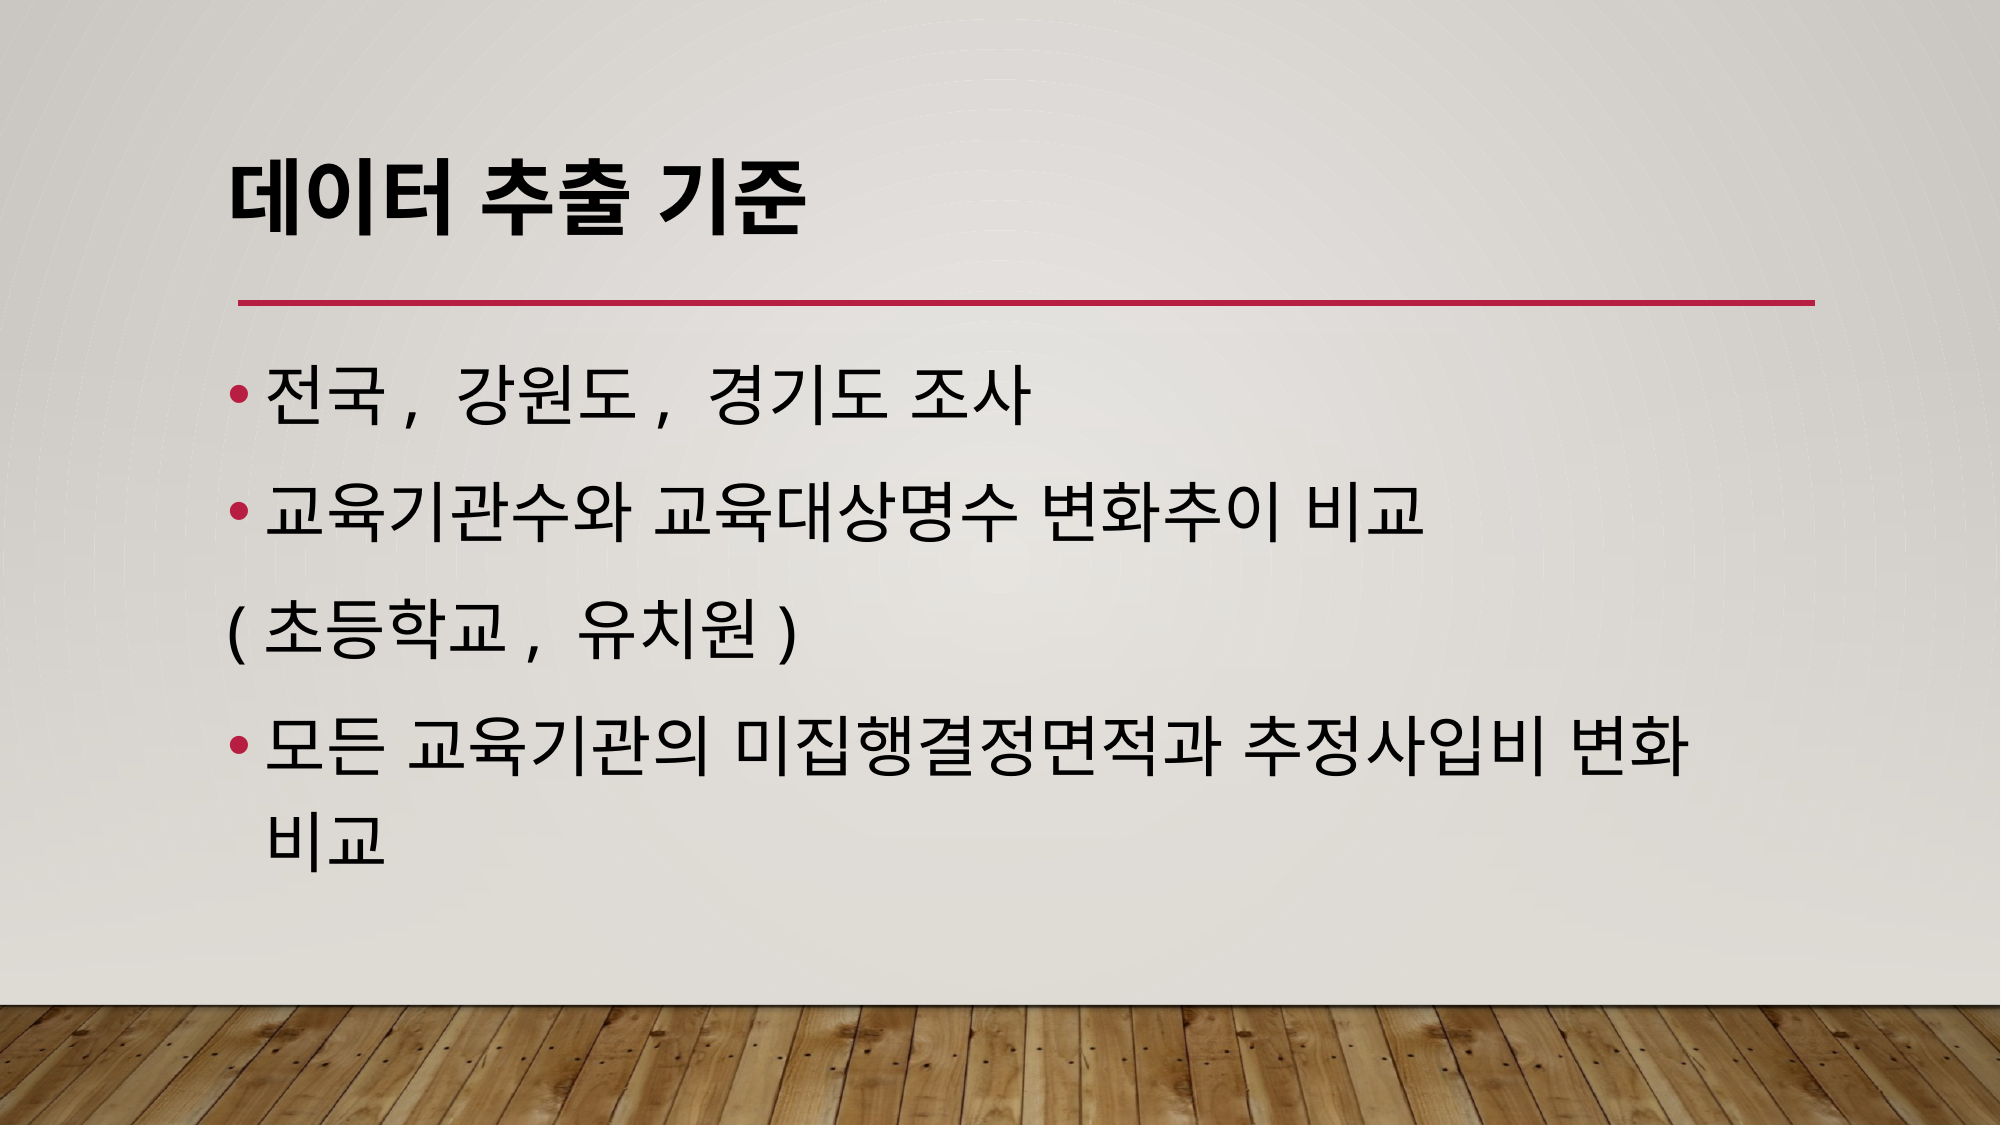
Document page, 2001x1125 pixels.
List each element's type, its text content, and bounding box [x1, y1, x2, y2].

picture [0, 1005, 2000, 1125]
list 전국, 강원도, 경기도 조사 교육기관수와 교육대상명수 변화추이 비교 (초등학교, 유치원) 모든 교육기관의 미집행결정면적과 추정사입비 변화 비교 [212, 329, 1788, 1039]
text_box 데이터 추출 기준 [212, 149, 1002, 276]
